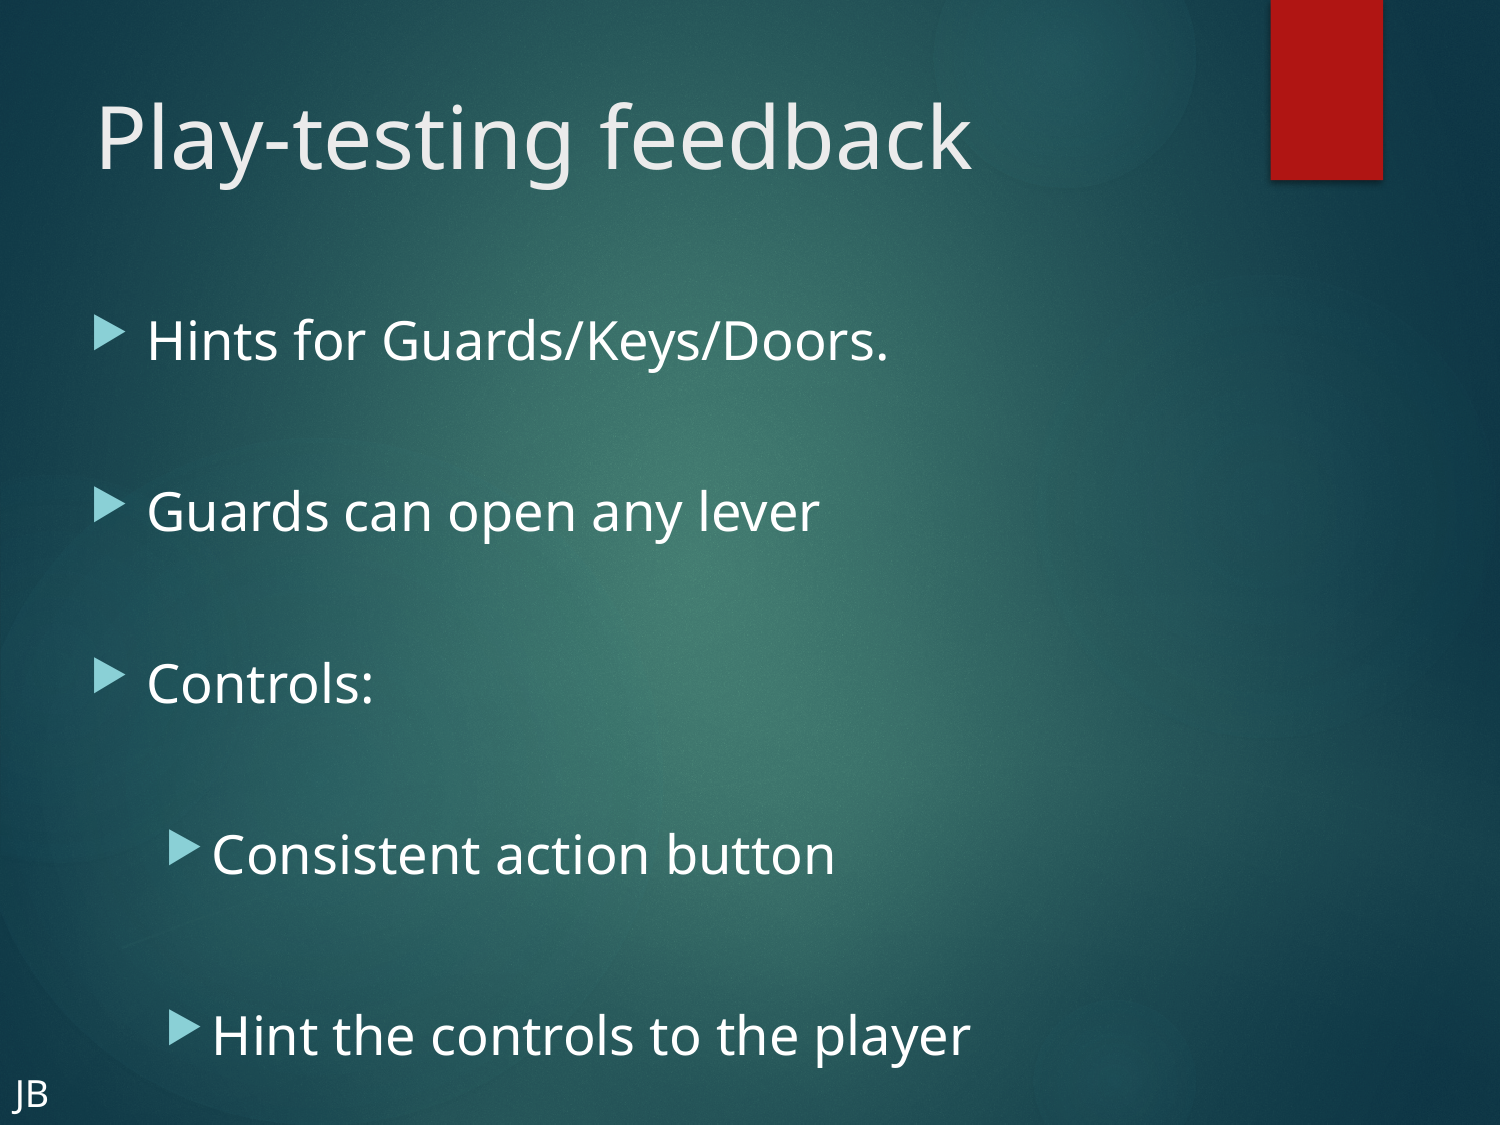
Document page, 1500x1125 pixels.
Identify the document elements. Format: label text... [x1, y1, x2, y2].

title Play-testing feedback [79, 74, 1237, 212]
list Hints for Guards/Keys/Doors. Guards can open any lever Controls: Consistent action button Hint the controls to the player [75, 212, 1425, 1063]
text_box JB [0, 1062, 88, 1123]
